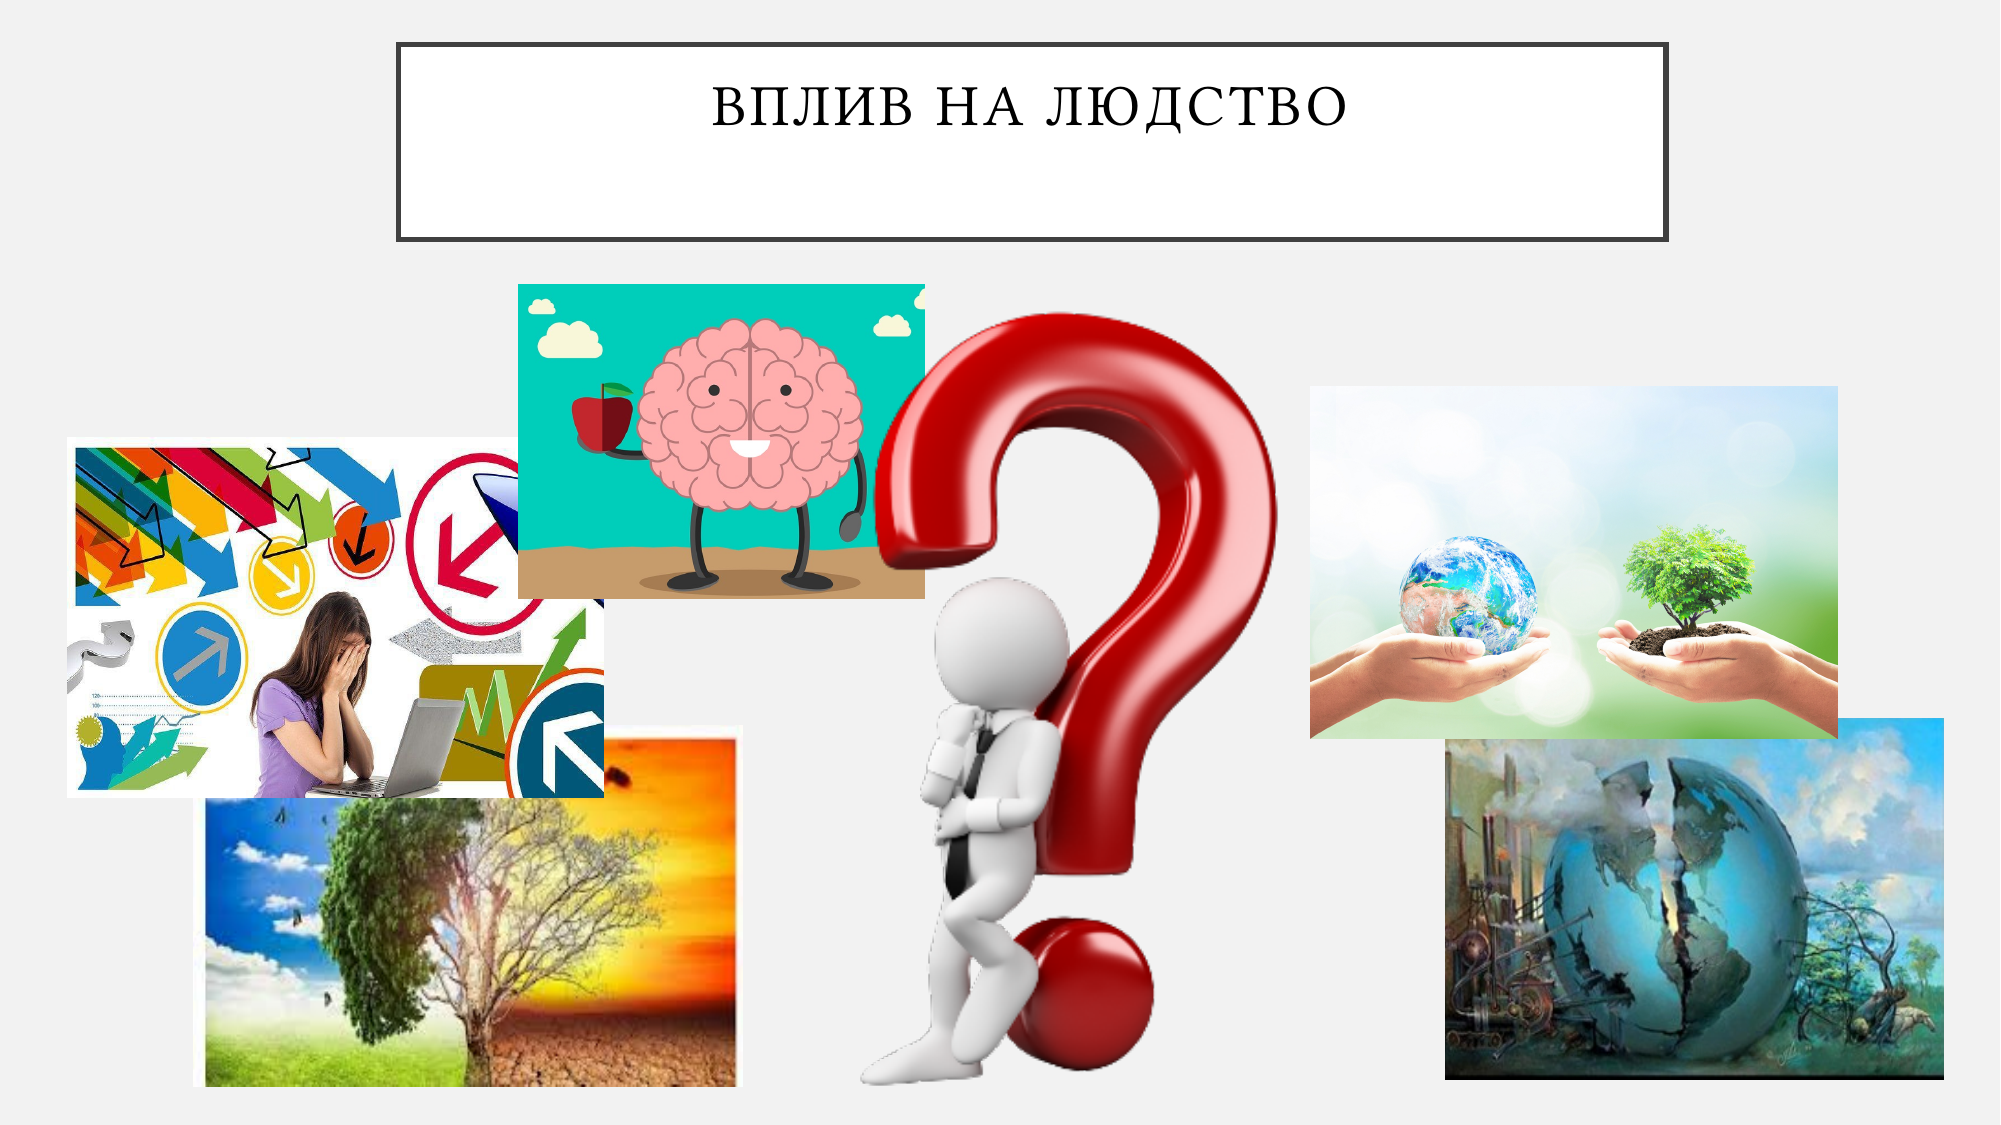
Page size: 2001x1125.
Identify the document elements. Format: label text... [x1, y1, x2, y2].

title Вплив на людство [396, 42, 1669, 242]
picture [67, 284, 1944, 1125]
